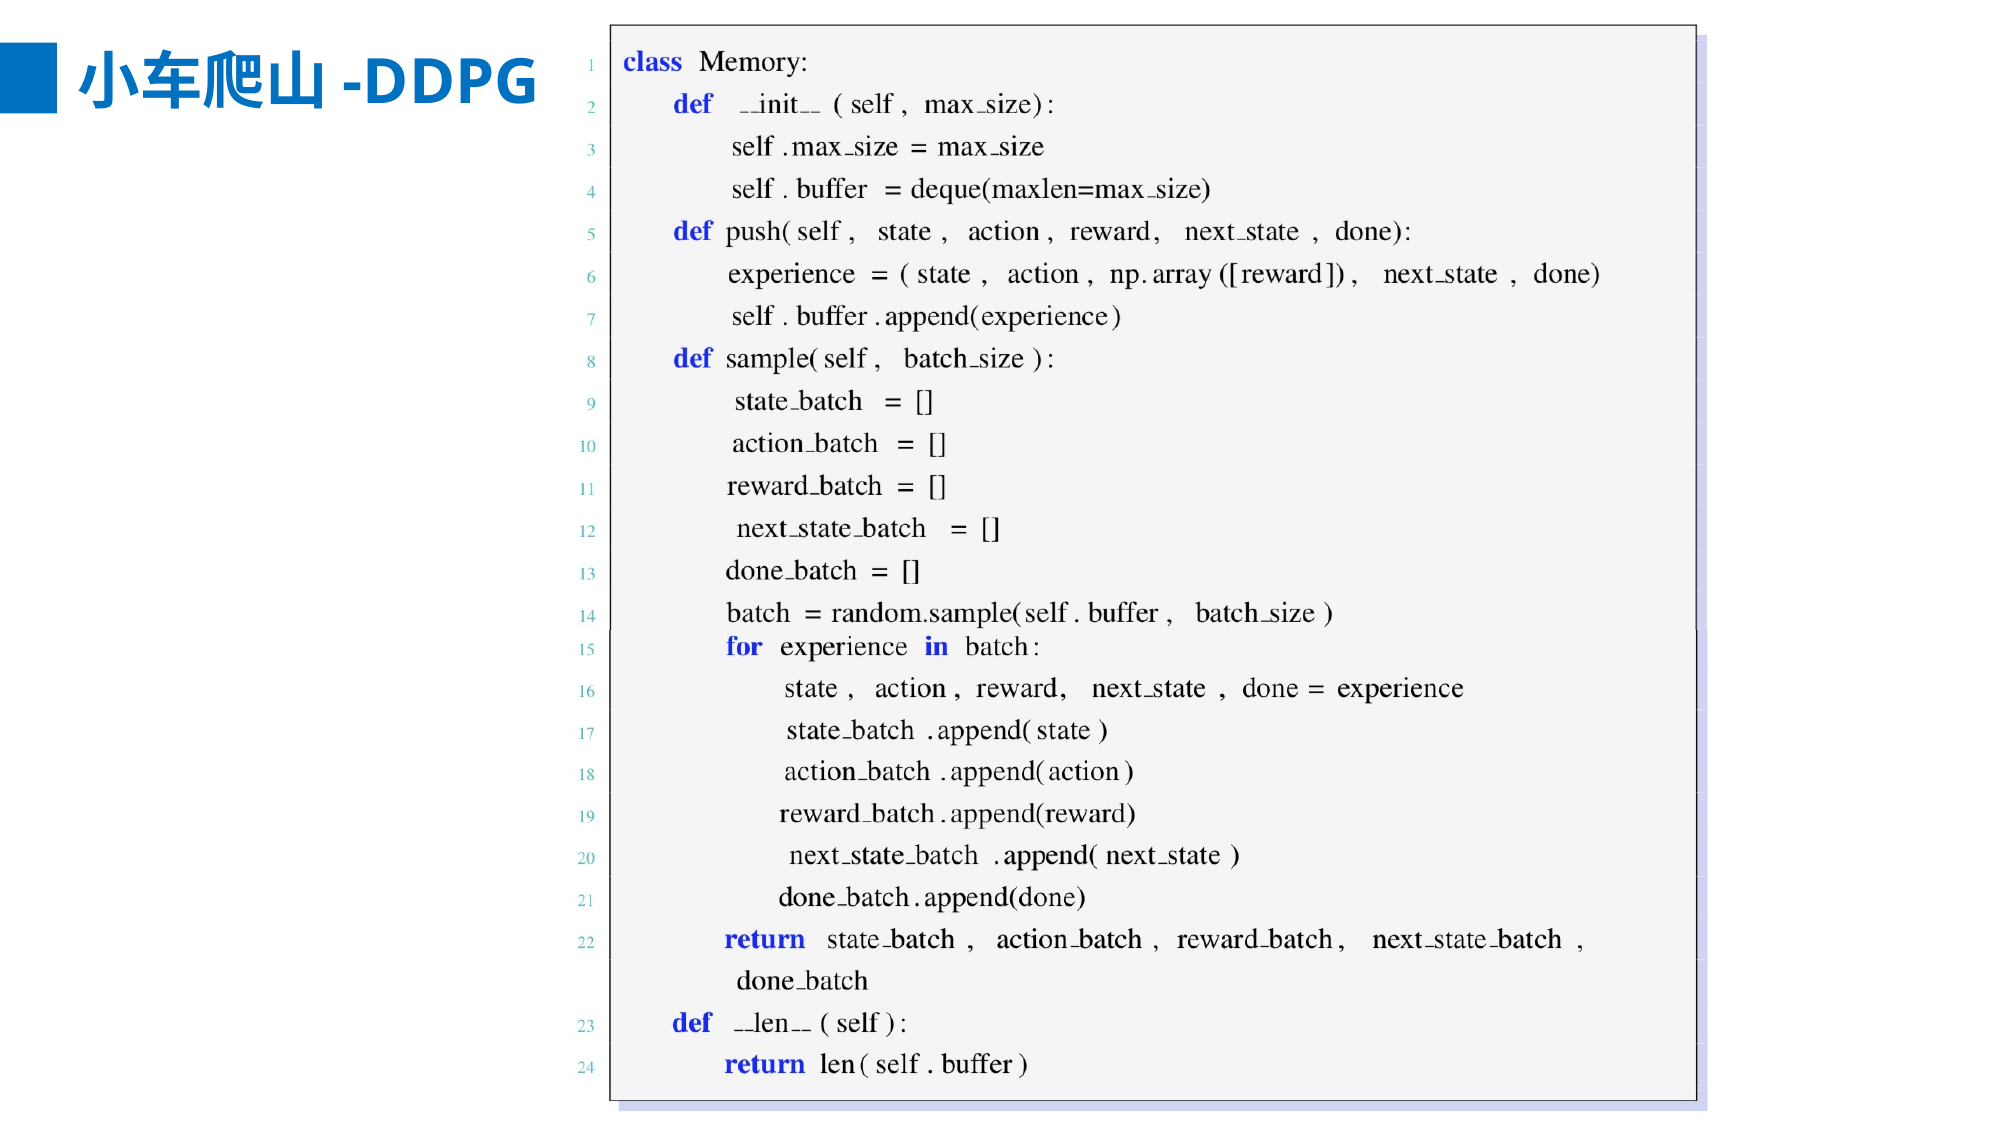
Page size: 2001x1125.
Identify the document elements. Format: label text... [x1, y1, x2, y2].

picture [570, 17, 1714, 1119]
list 小车爬山-DDPG [77, 49, 577, 107]
